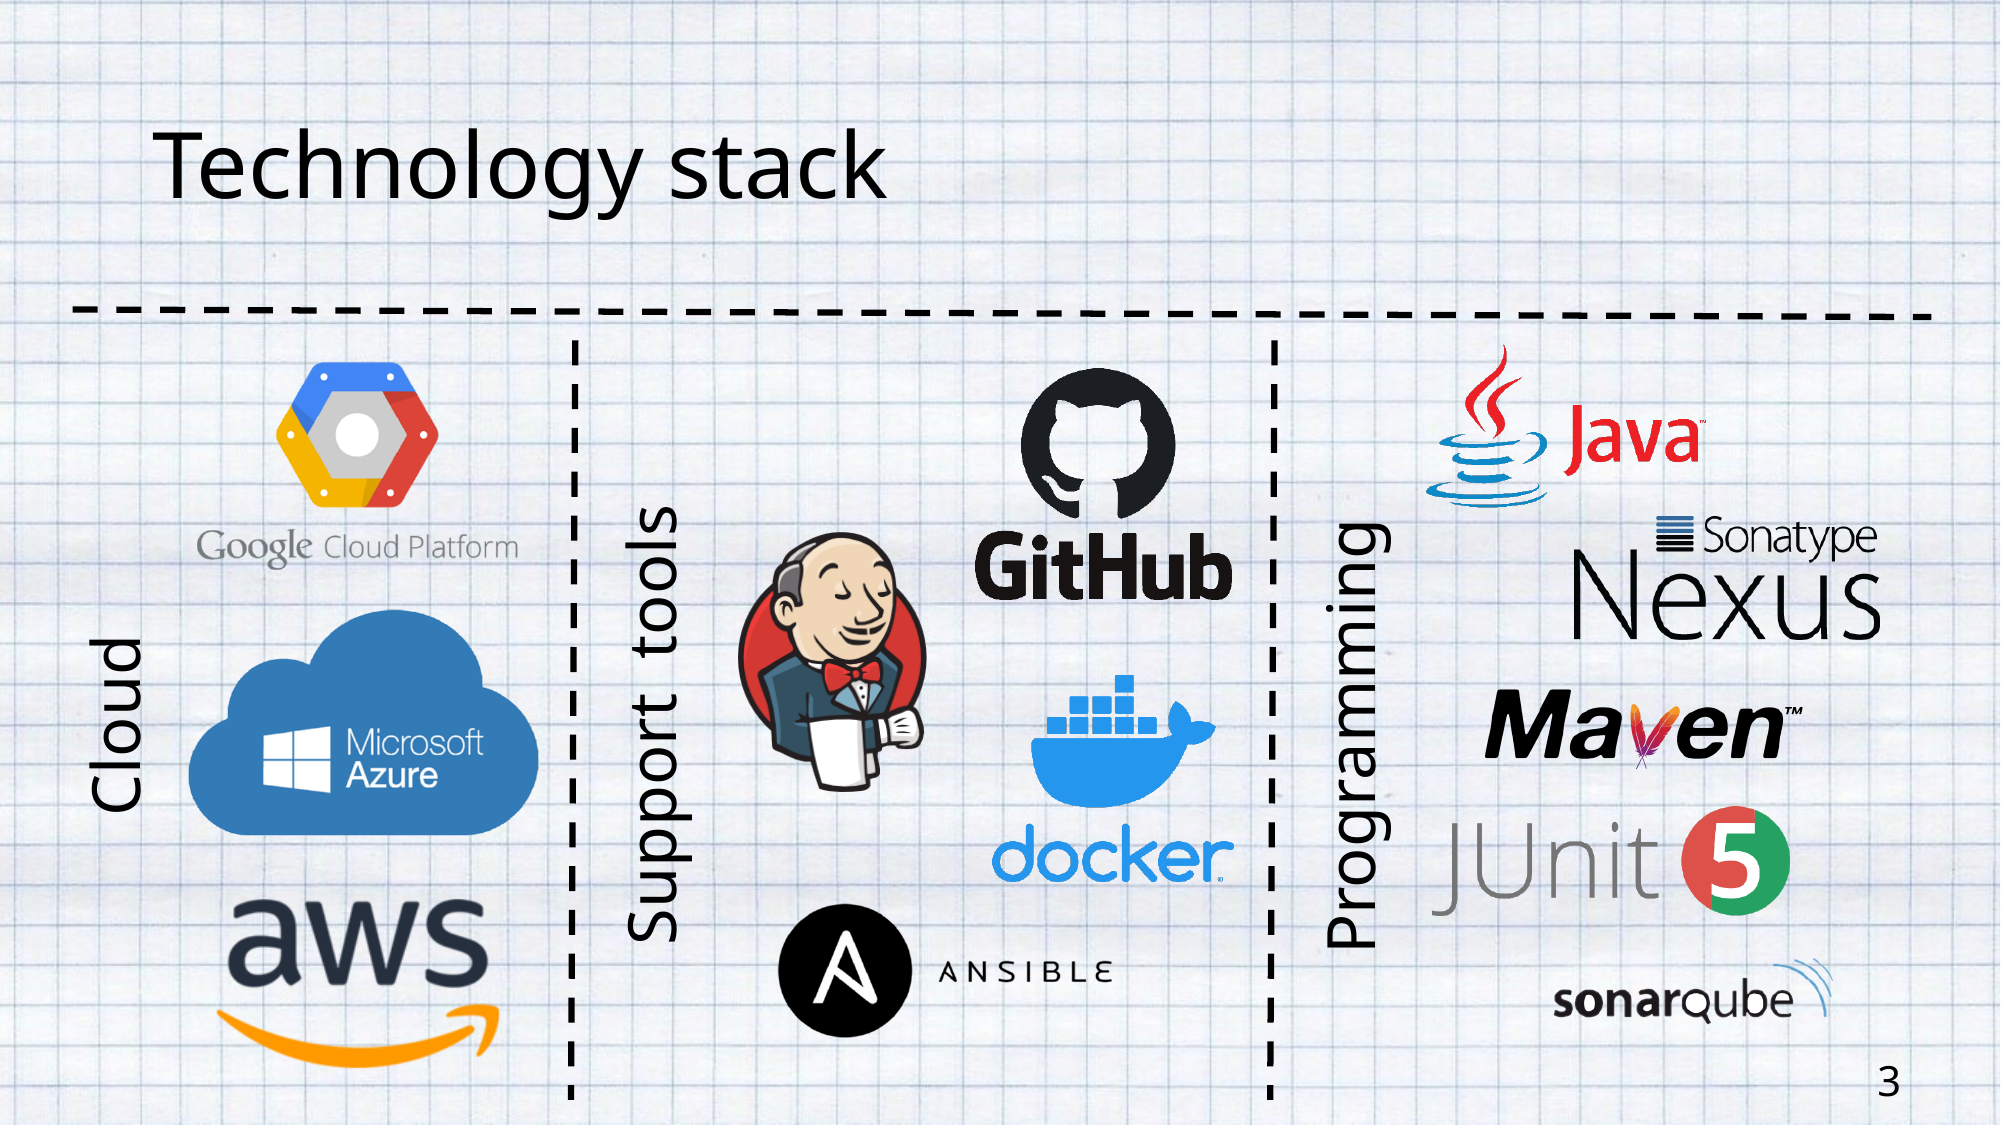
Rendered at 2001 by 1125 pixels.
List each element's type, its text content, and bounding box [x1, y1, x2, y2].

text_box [1270, 340, 1275, 1100]
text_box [72, 309, 1932, 318]
title Technology stack [137, 59, 1863, 278]
text_box Cloud [66, 619, 161, 832]
text_box Support tools [602, 490, 697, 961]
slide_number 3 [1862, 1047, 1950, 1107]
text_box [570, 340, 576, 1100]
text_box Programming [1301, 503, 1397, 970]
picture [0, 0, 2001, 1125]
